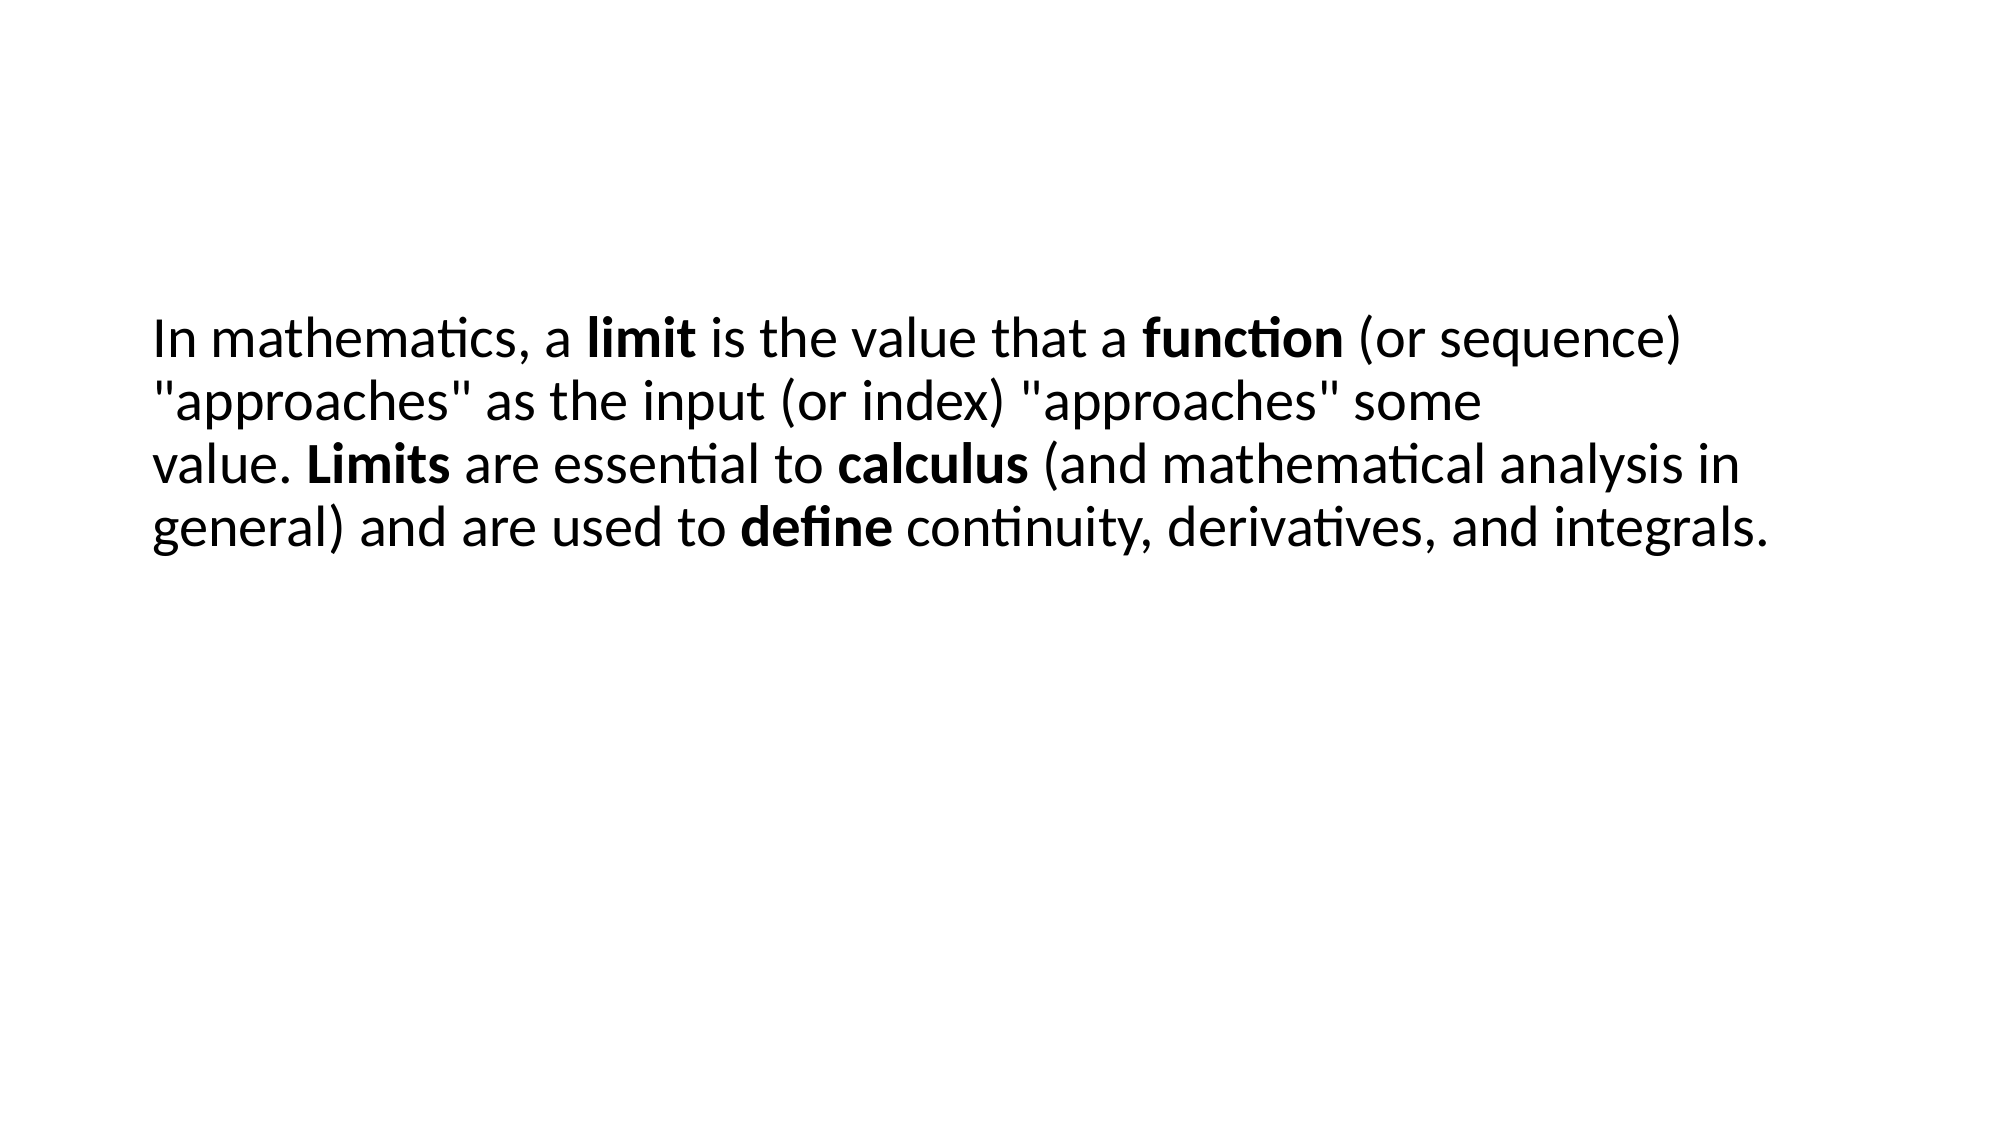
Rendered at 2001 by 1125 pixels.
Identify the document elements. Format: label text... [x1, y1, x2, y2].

list In mathematics, a limit is the value that a function (or sequence) "approaches" as the input (or index) "approaches" some value. Limits are essential to calculus (and mathematical analysis in general) and are used to define continuity, derivatives, and integrals. [137, 299, 1863, 1014]
